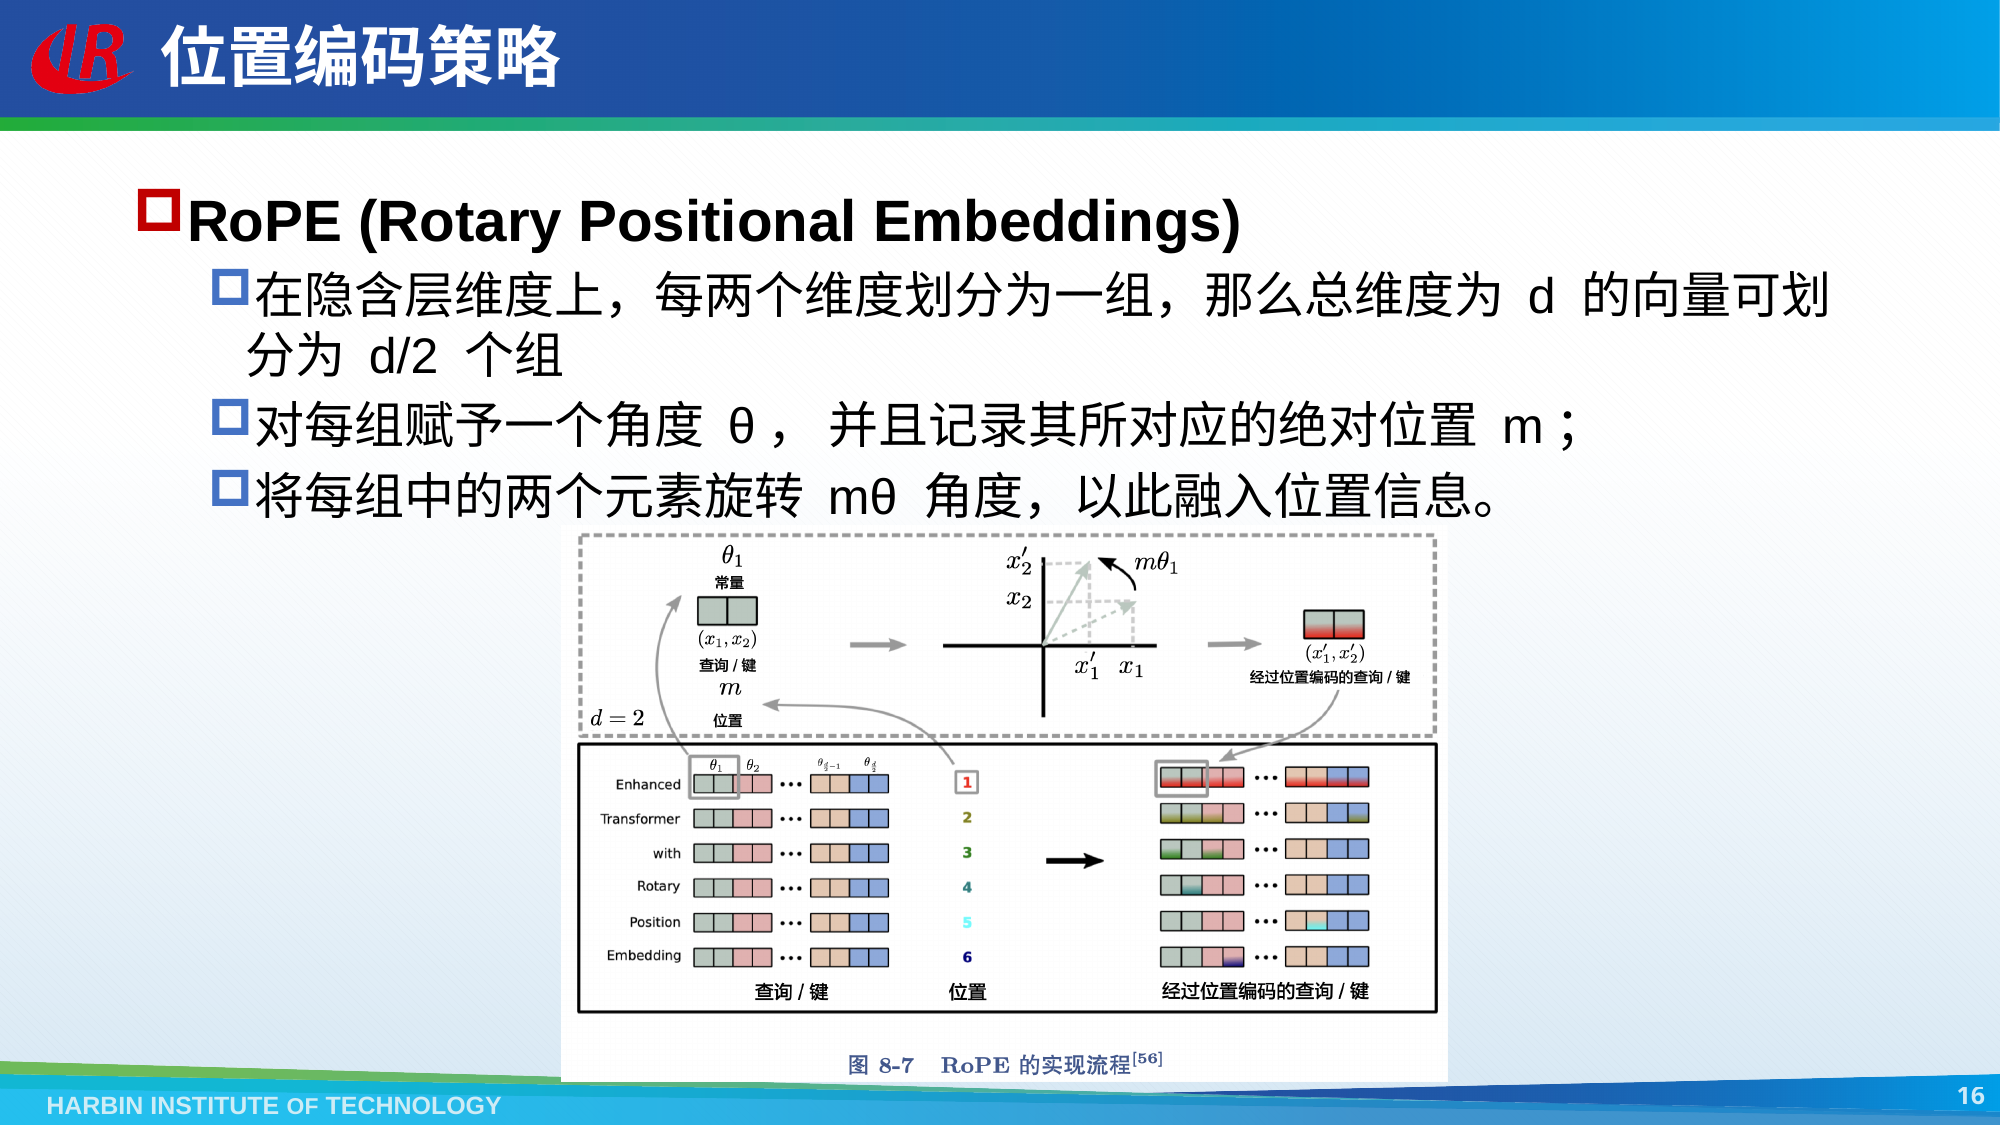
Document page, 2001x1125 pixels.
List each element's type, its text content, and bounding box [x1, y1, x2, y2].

picture [0, 0, 2000, 131]
slide_number 16 [1623, 1072, 2000, 1110]
footer HARBIN INSTITUTE OF TECHNOLOGY [31, 1081, 843, 1125]
picture [0, 525, 2000, 1125]
title 位置编码策略 [145, 16, 1035, 96]
list RoPE (Rotary Positional Embeddings) 在隐含层维度上，每两个维度划分为一组，那么总维度为 d 的向量可划分为 d/2 个组 对每组赋予一个角度 θ， 并且记录其所对应的绝对位置 m； 将每组中的两个元素旋转 mθ 角度，以此融入位置信息。 [118, 175, 1890, 563]
